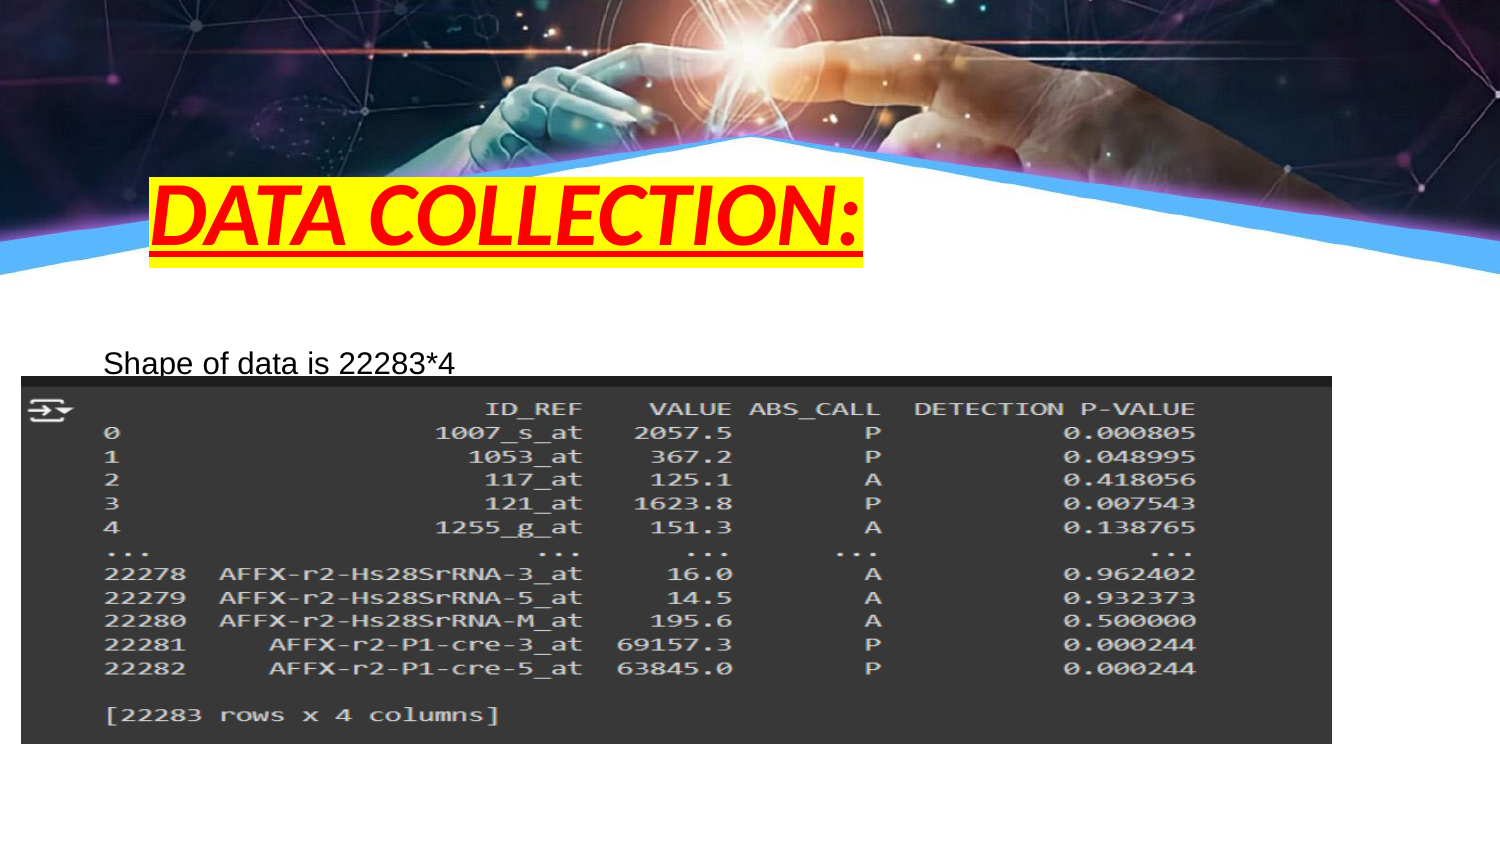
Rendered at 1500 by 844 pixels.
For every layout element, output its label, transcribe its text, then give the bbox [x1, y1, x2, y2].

list Shape of data is 22283*4 [88, 322, 1320, 374]
title DATA COLLECTION: [134, 138, 1366, 296]
picture [0, 0, 1500, 844]
